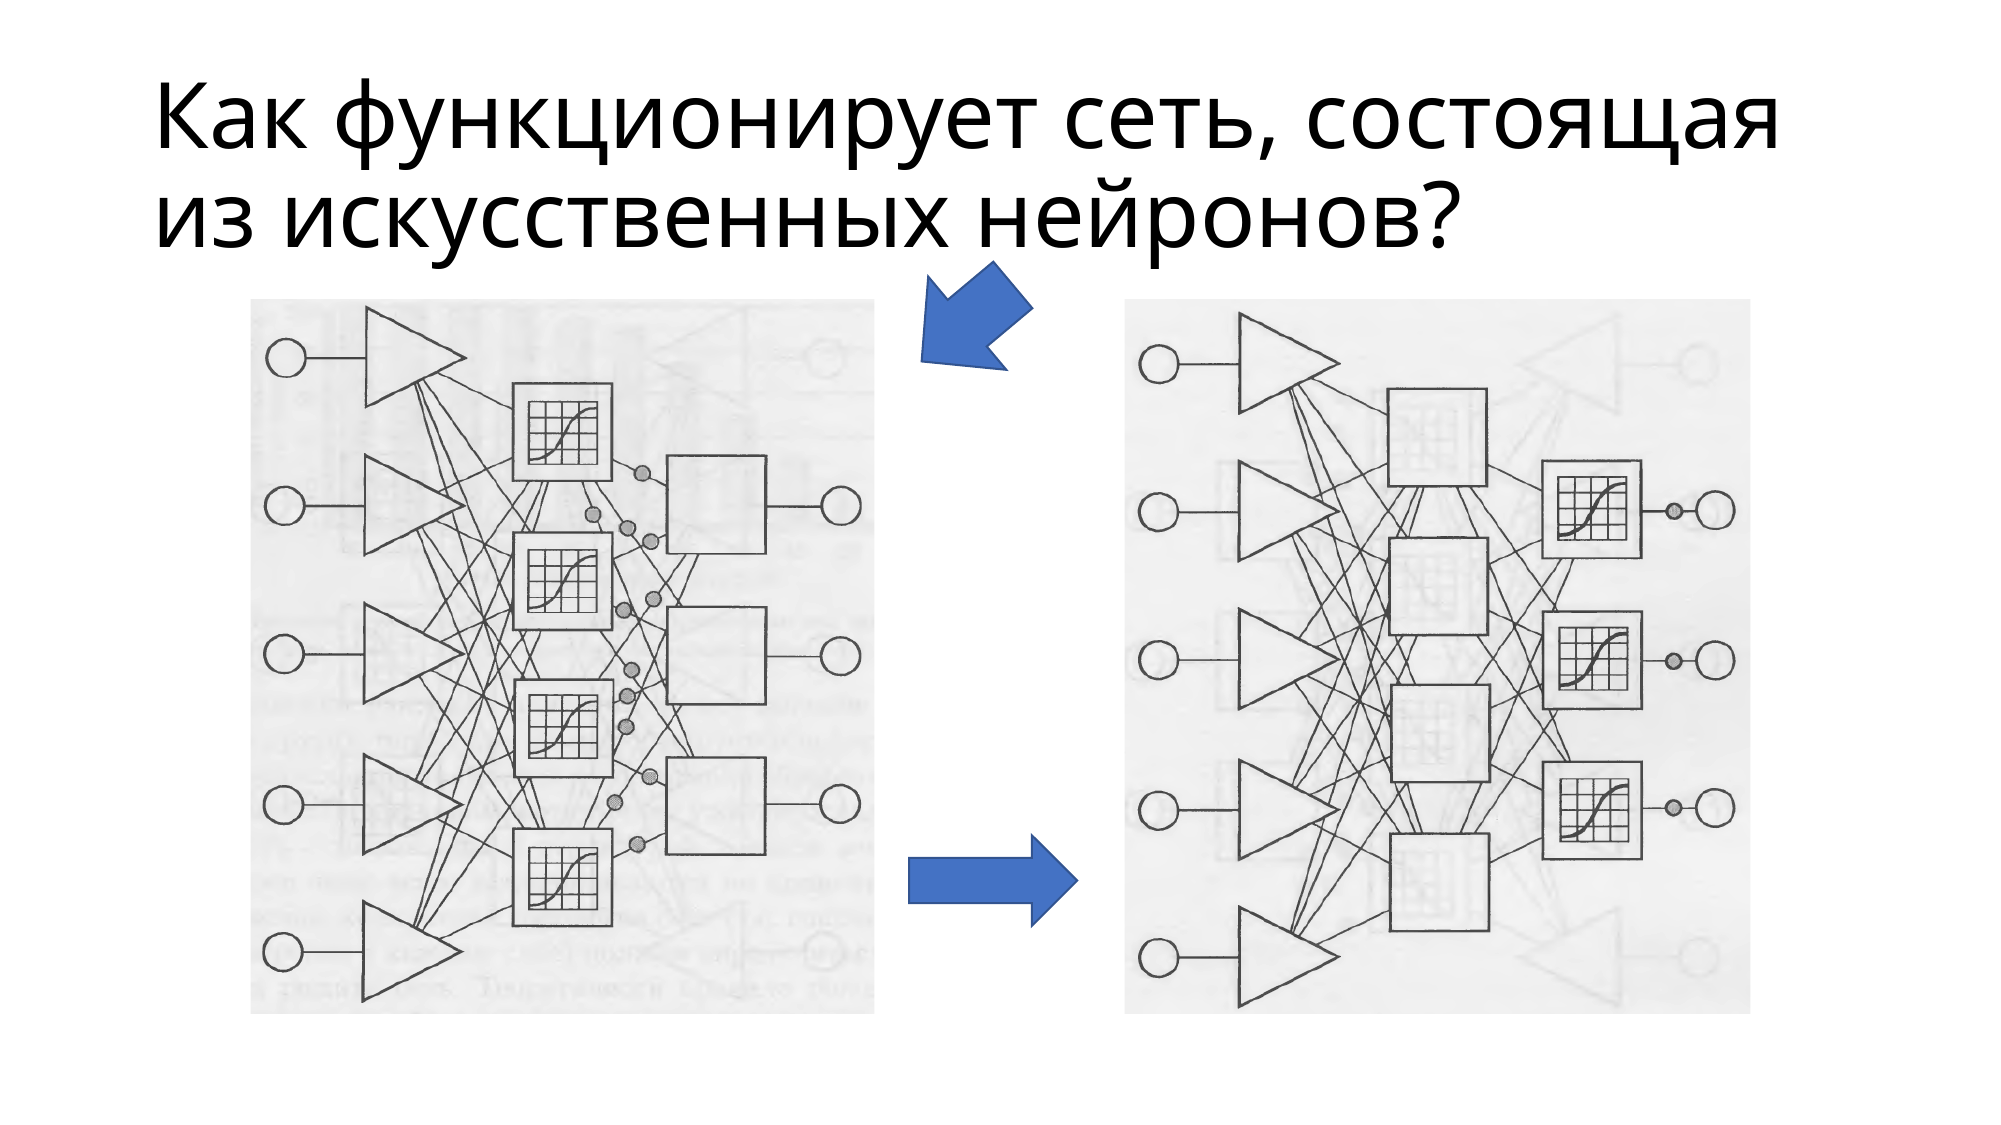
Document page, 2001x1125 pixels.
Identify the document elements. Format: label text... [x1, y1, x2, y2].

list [1124, 299, 1751, 1014]
title Как функционирует сеть, состоящая из искусственных нейронов? [137, 59, 1863, 278]
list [250, 299, 875, 1014]
text_box [920, 260, 1034, 372]
text_box [908, 832, 1079, 929]
